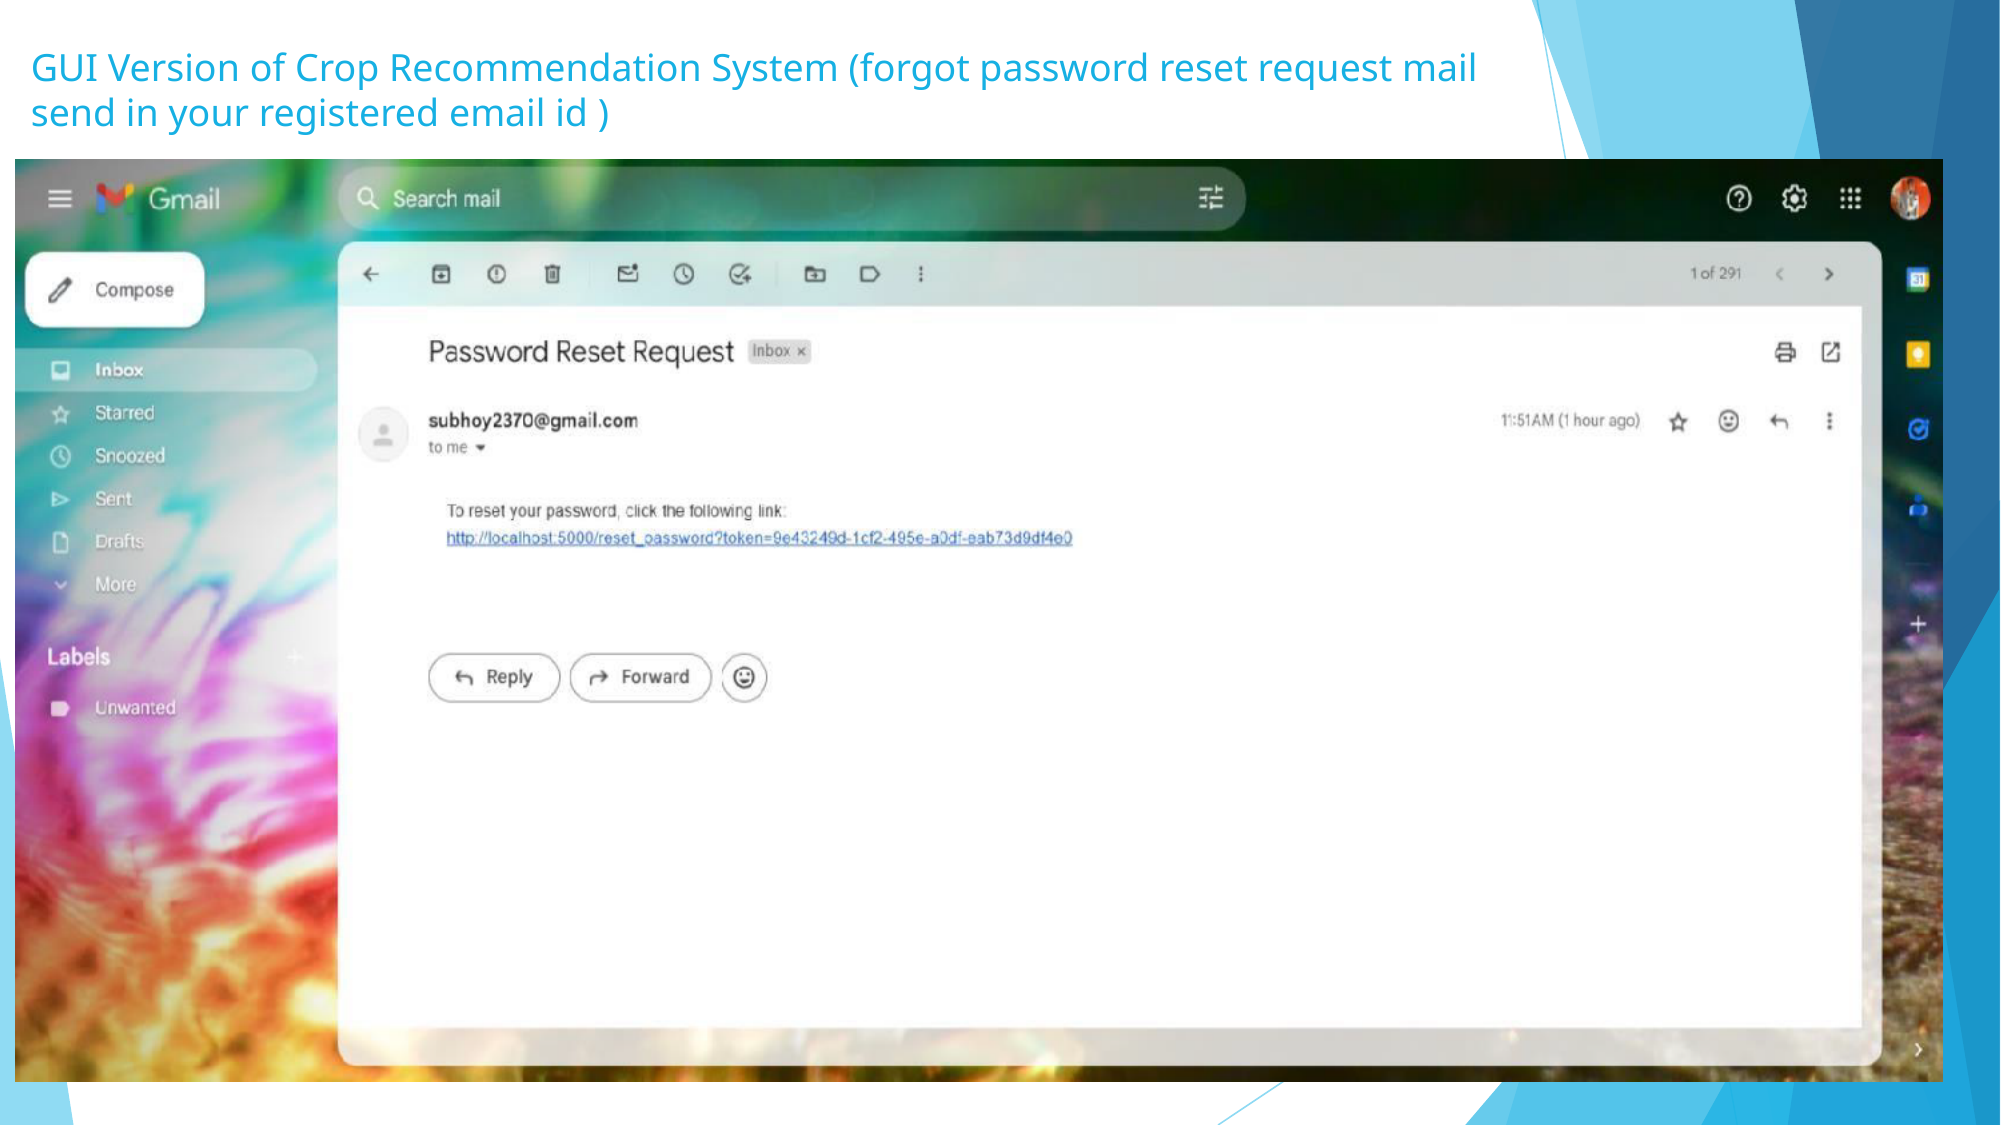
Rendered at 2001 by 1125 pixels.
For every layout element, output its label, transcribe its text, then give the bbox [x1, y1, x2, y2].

text_box GUI Version of Crop Recommendation System (forgot password reset request mail send in your registered email id ) [15, 36, 1567, 141]
picture [15, 159, 1944, 1082]
